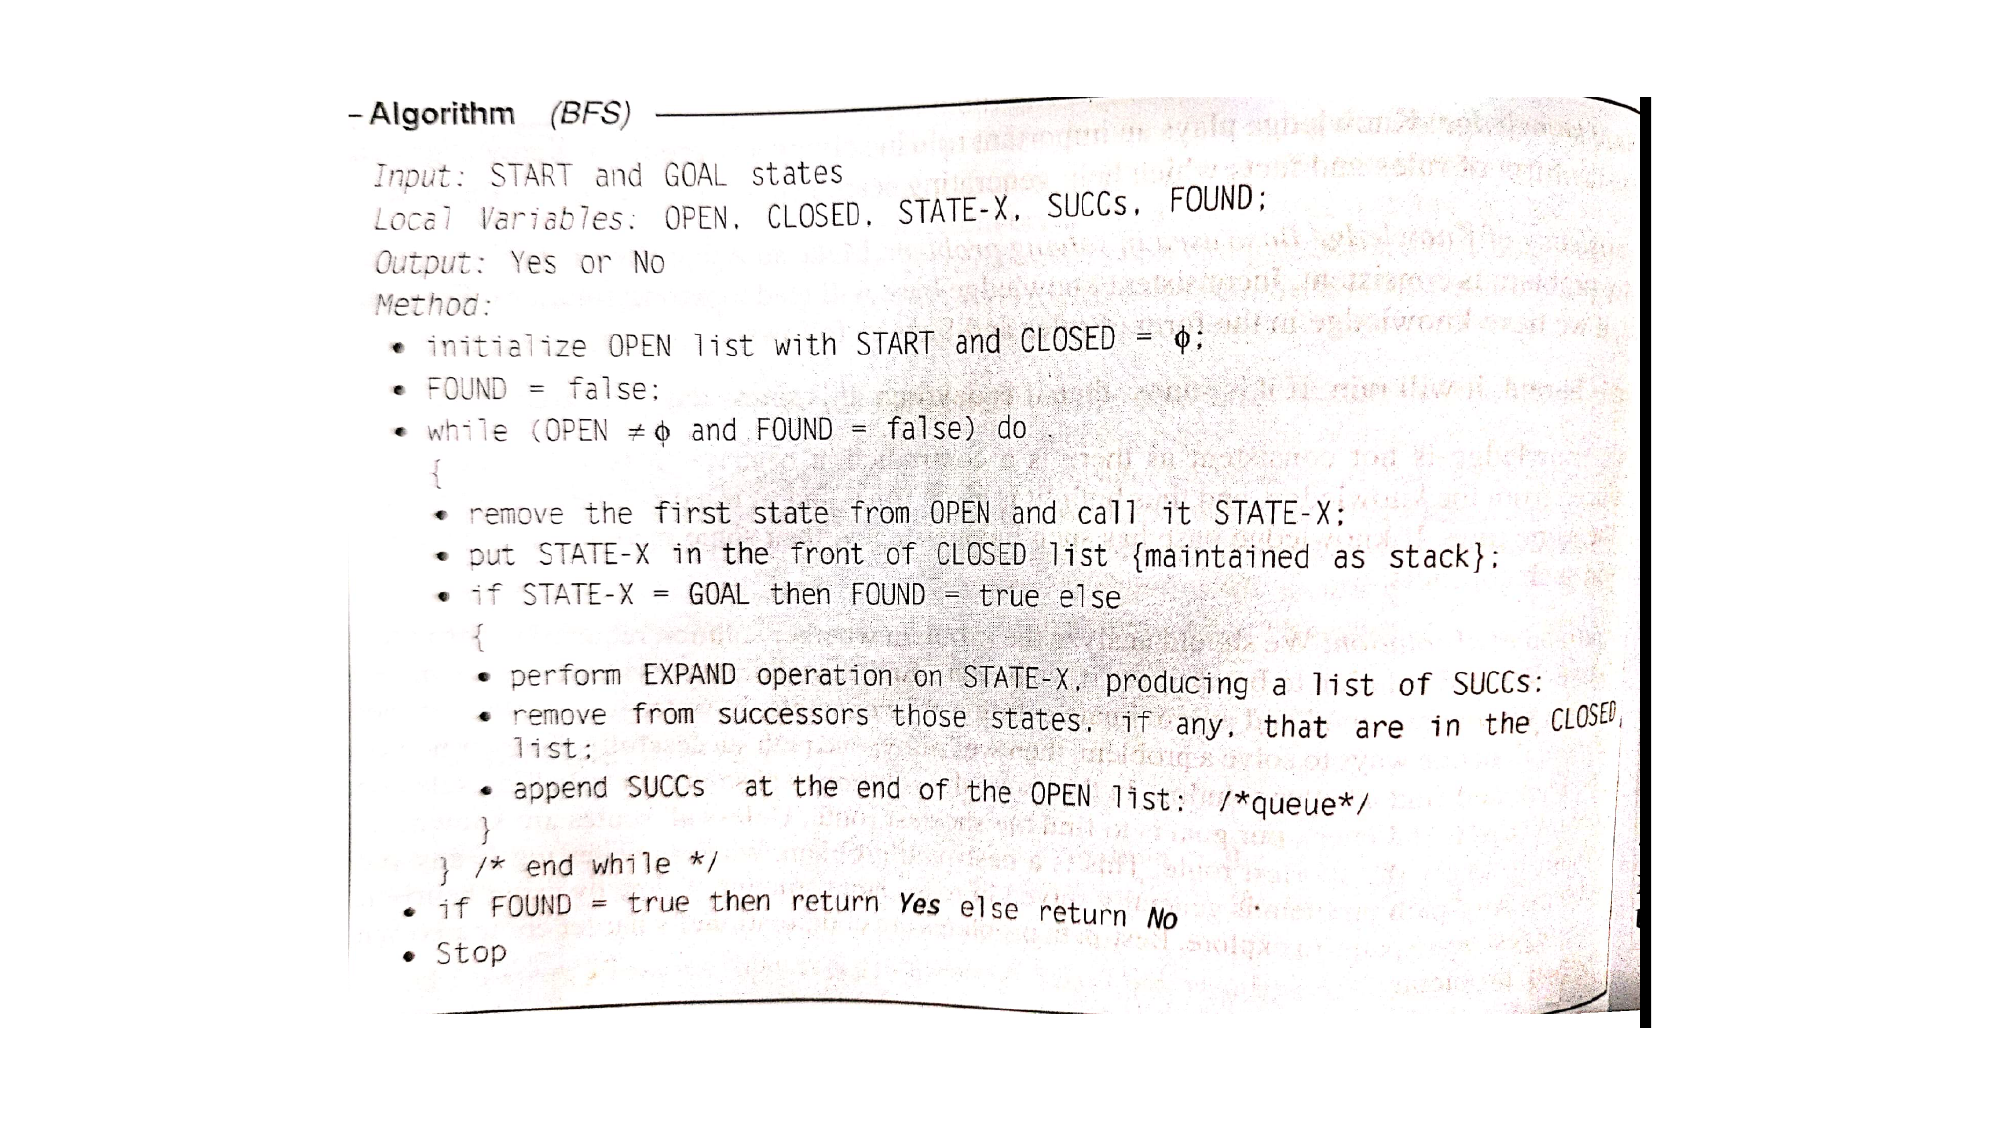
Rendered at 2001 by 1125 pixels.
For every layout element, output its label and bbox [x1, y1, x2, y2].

picture [348, 97, 1652, 1028]
